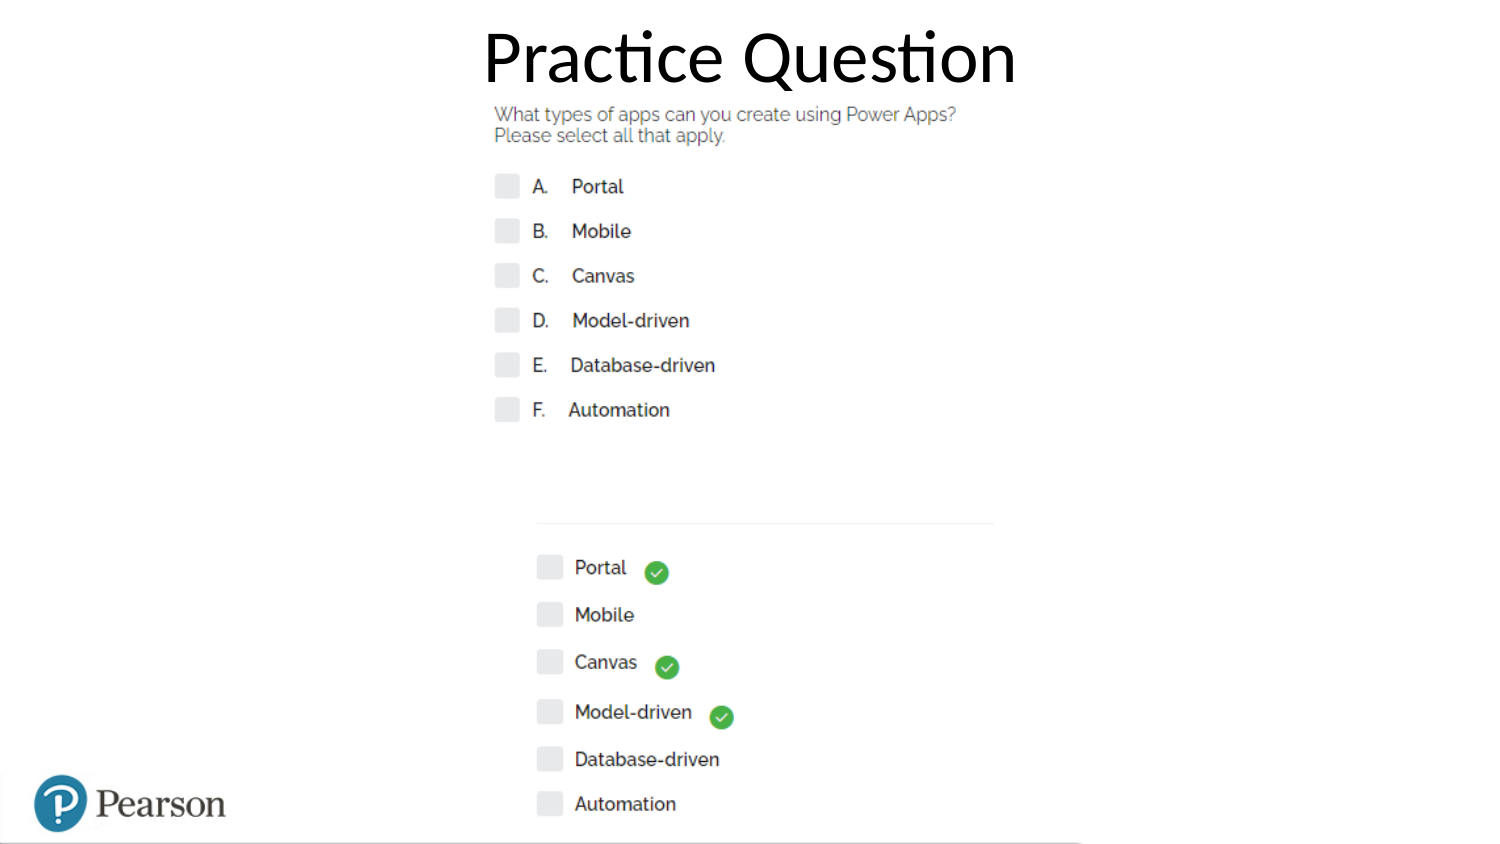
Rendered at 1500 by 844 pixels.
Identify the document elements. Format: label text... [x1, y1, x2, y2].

title Practice Question [132, 0, 1371, 92]
picture [0, 0, 1500, 844]
